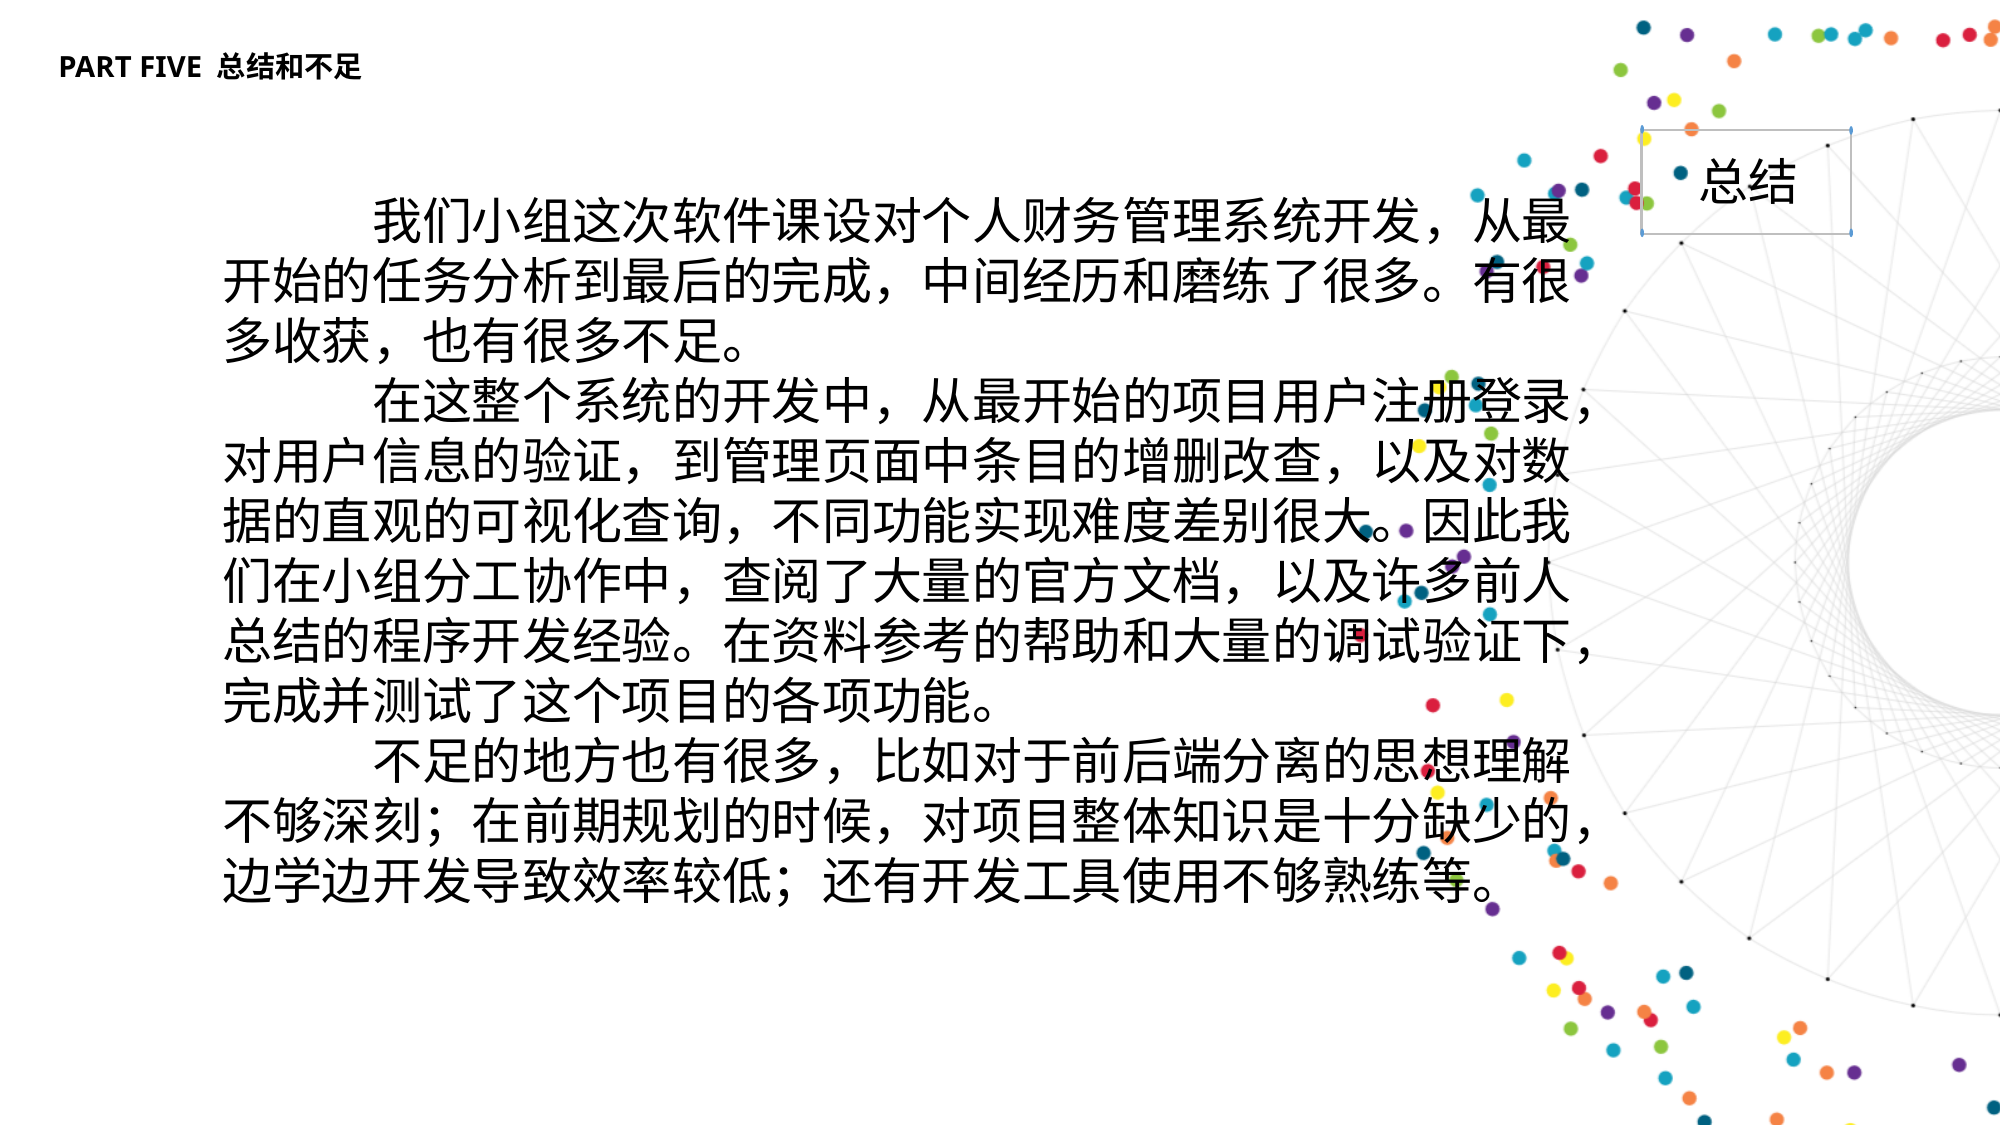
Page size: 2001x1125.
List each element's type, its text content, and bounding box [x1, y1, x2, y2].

picture [1269, 0, 2000, 1125]
list PART FIVE 总结和不足 [42, 35, 586, 101]
text_box 我们小组这次软件课设对个人财务管理系统开发，从最开始的任务分析到最后的完成，中间经历和磨练了很多。有很多收获，也有很多不足。 在这整个系统的开发中，从最开始的项目用户注册登录，对用户信息的验证，到管理页面中条目的增删改查，以及对数据的直观的可视化查询，不同功能实现难度差别很大。因此我们在小组分工协作中，查阅了大量的官方文档，以及许多前人总结的程序开发经验。在资料参考的帮助和大量的调试验证下，完成并测试了这个项目的各项功能。 不足的地方也有很多，比如对于前后端分离的思想理解不够深刻；在前期规划的时候，对项目整体知识是十分缺少的，边学边开发导致效率较低；还有开发工具使用不够熟练等。 [207, 182, 1617, 917]
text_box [1640, 125, 1853, 238]
